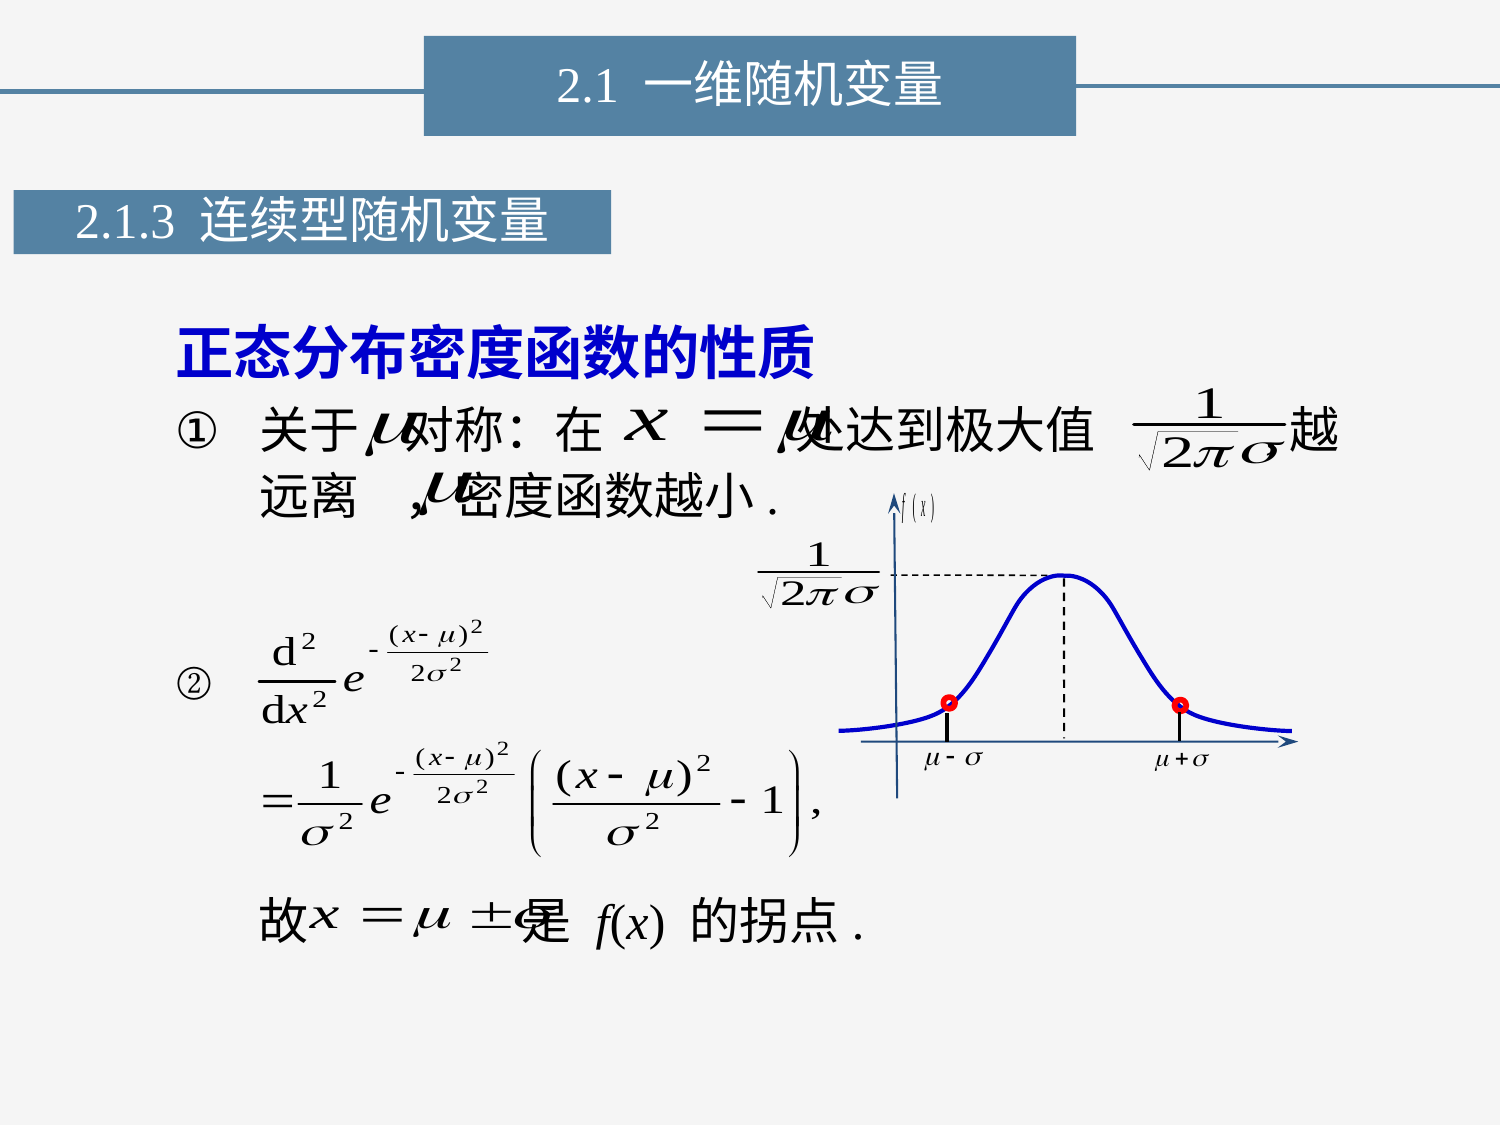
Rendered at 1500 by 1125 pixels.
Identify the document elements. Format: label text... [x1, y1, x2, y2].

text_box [917, 697, 1215, 780]
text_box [160, 605, 834, 870]
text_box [747, 478, 1318, 799]
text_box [160, 373, 1364, 536]
text_box 正态分布密度函数的性质 [160, 308, 891, 373]
text_box 2.1.3 连续型随机变量 [13, 190, 612, 255]
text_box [164, 866, 1383, 958]
text_box 2.1 一维随机变量 [423, 35, 1077, 136]
